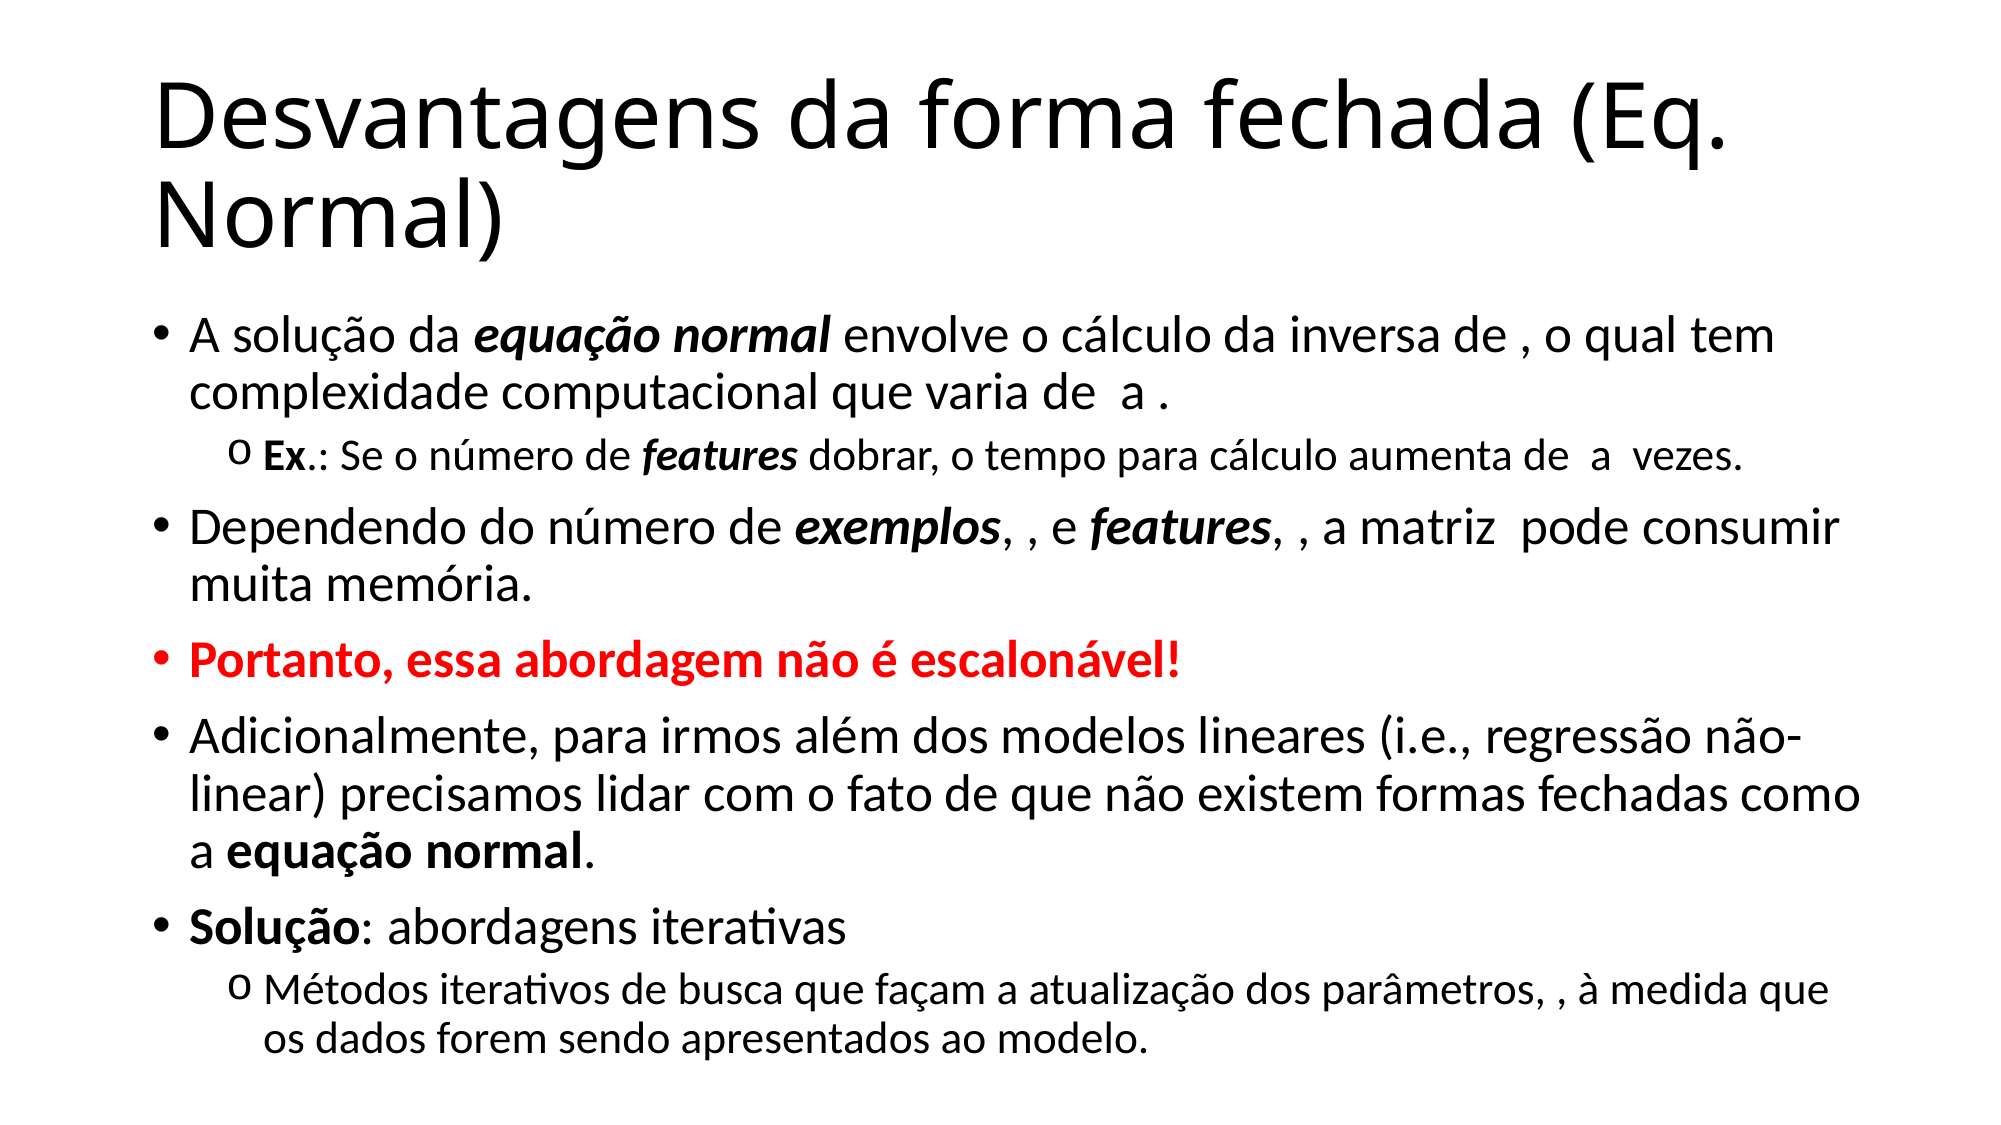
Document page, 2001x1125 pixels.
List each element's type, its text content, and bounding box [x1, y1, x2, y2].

title Desvantagens da forma fechada (Eq. Normal) [137, 59, 1863, 278]
